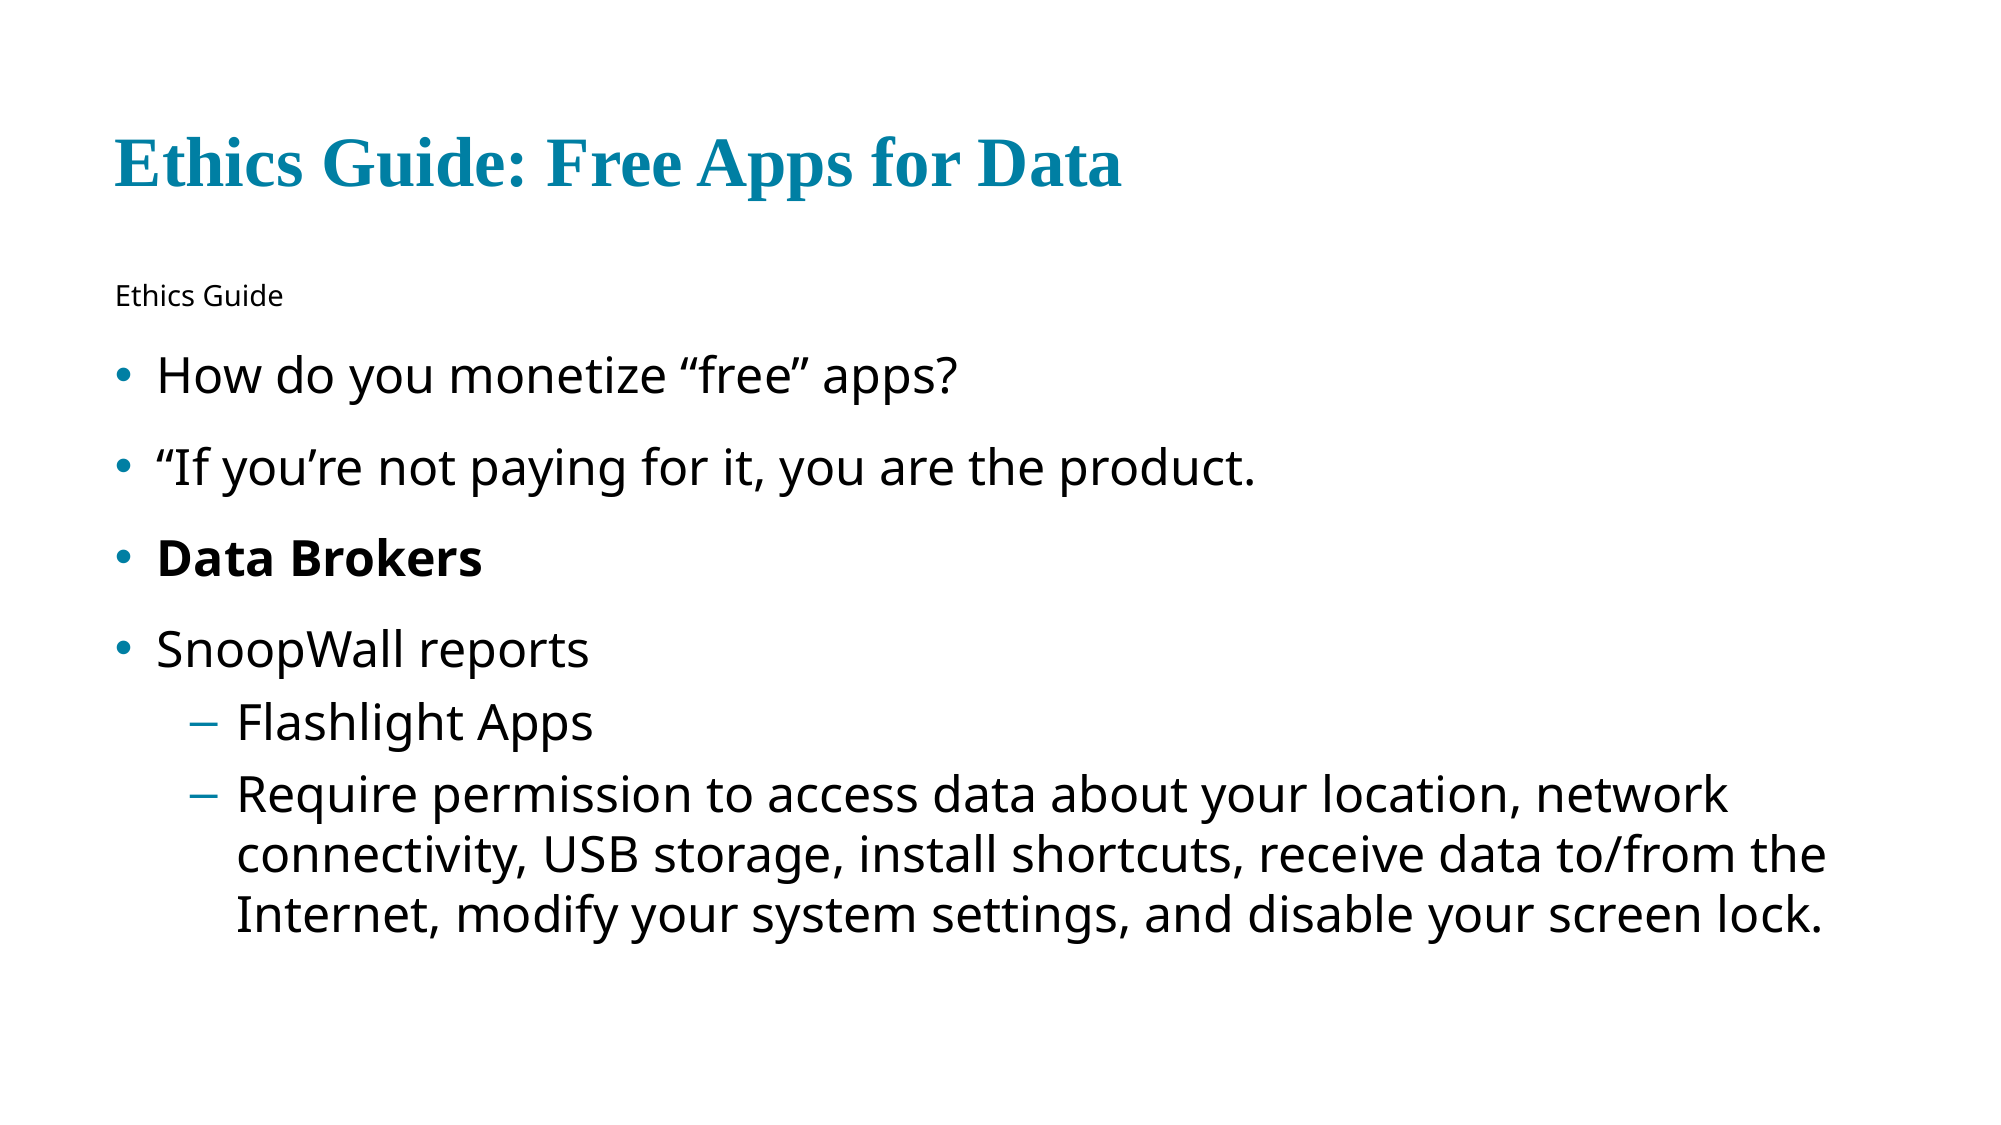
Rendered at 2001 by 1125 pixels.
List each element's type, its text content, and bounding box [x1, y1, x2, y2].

list Ethics Guide How do you monetize “free” apps? “If you’re not paying for it, you are the product. Data Brokers SnoopWall reports Flashlight Apps Require permission to access data about your location, network connectivity, U S B storage, install shortcuts, receive data to/from the Internet, modify your system settings, and disable your screen lock. [99, 262, 1900, 1005]
title Ethics Guide: Free Apps for Data [99, 35, 1900, 216]
